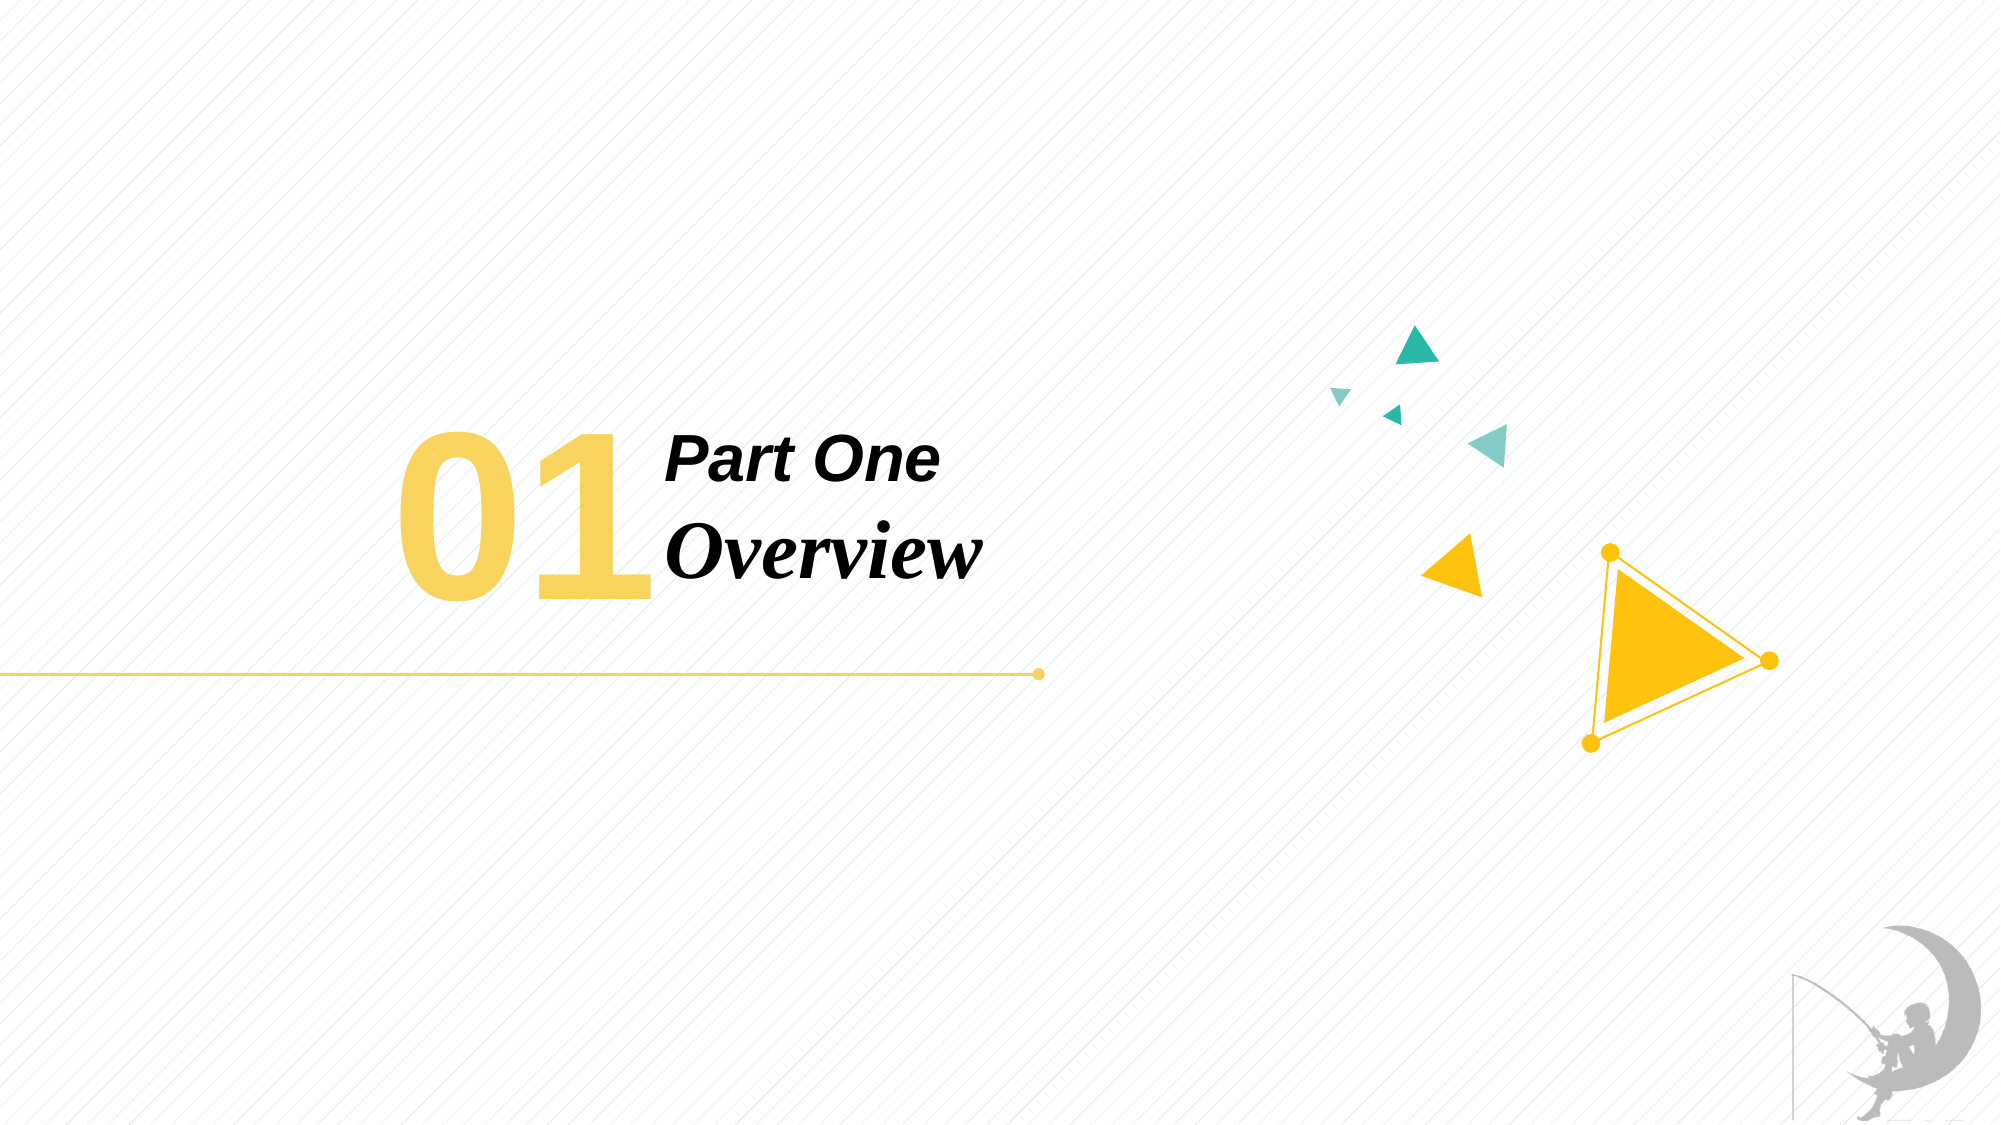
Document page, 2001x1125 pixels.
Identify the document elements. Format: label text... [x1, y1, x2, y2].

text_box 01 [391, 359, 658, 648]
picture [1767, 888, 2000, 1121]
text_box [1293, 376, 1802, 730]
text_box Part One [649, 407, 967, 502]
text_box Overview [649, 488, 1293, 703]
